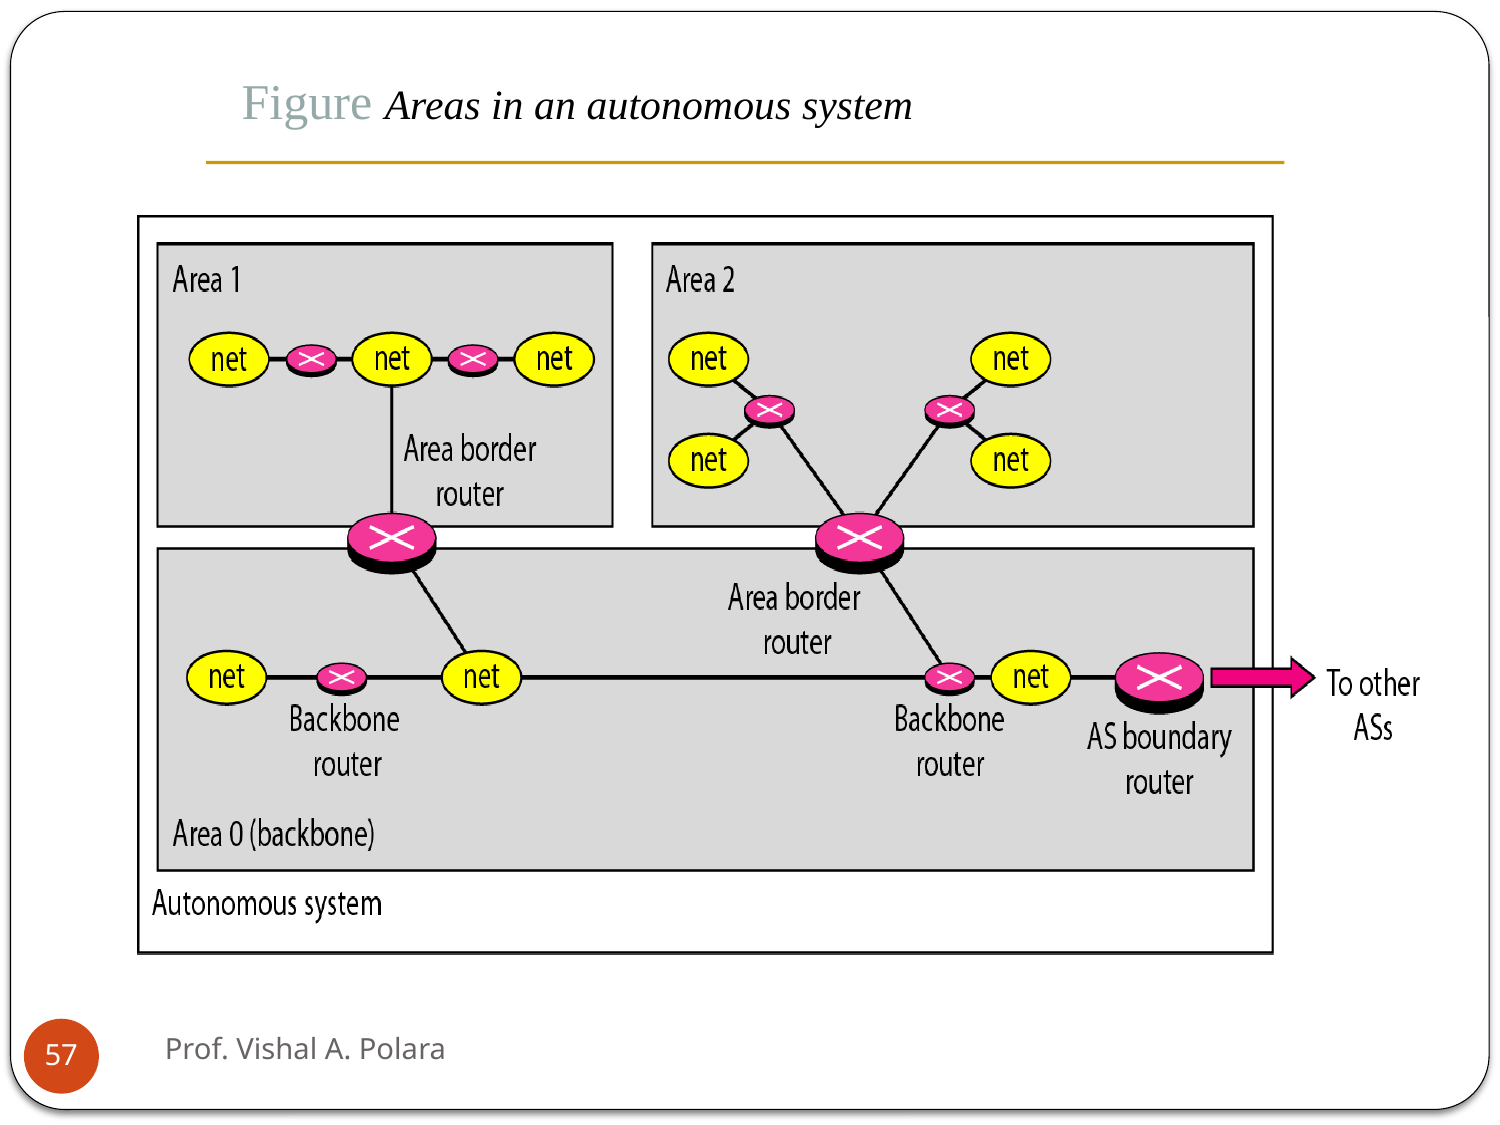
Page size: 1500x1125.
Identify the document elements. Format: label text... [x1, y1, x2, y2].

picture [137, 215, 1420, 956]
slide_number 57 [23, 1018, 99, 1094]
text_box Figure Areas in an autonomous system [226, 62, 929, 138]
footer Prof. Vishal A. Polara [150, 1012, 800, 1088]
